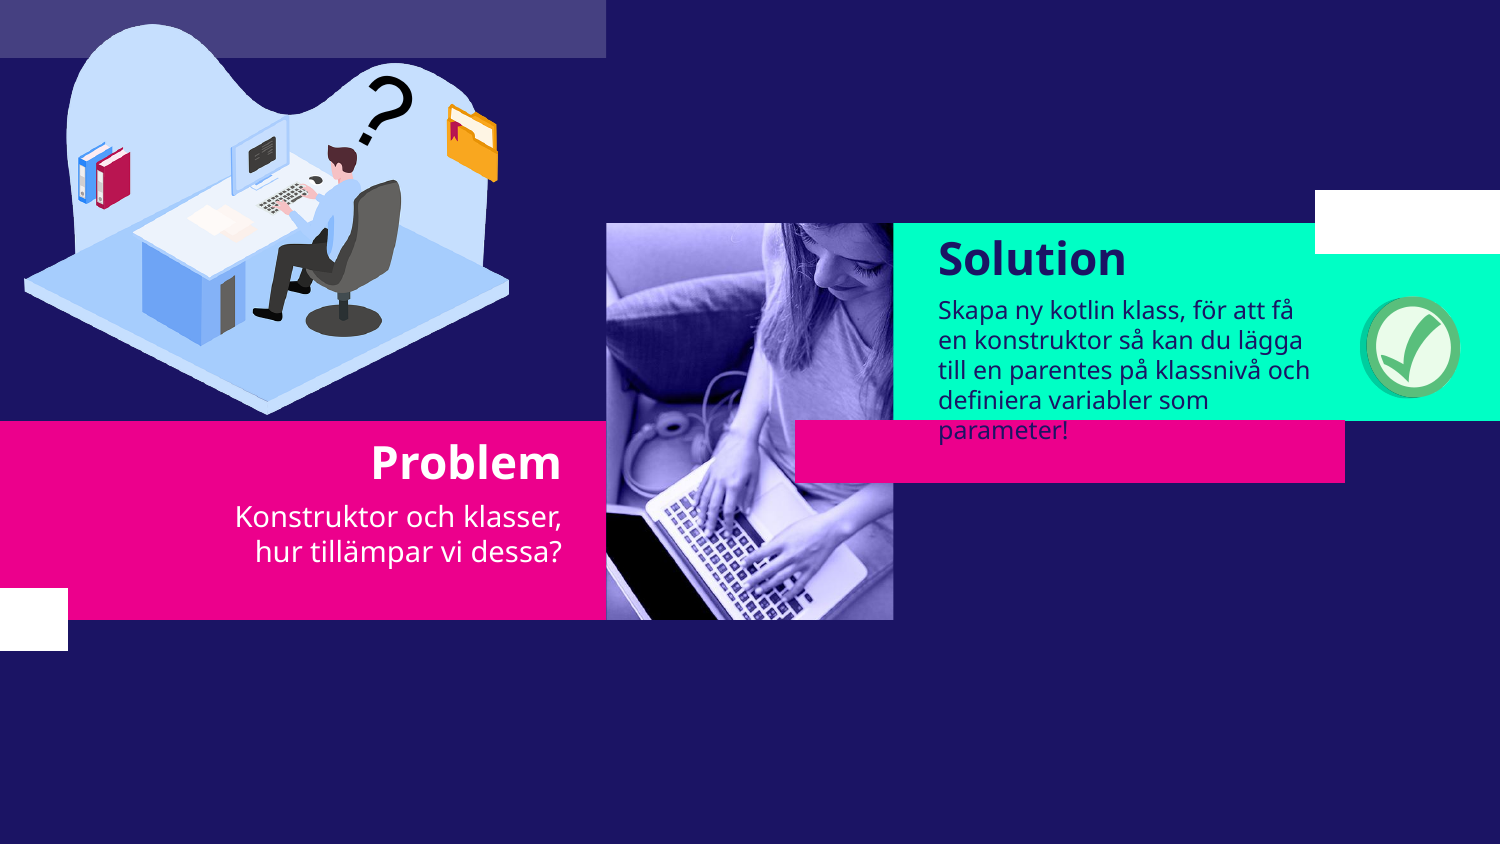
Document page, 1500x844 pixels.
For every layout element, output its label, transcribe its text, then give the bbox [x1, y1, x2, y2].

subtitle Konstruktor och klasser, hur tillämpar vi dessa? [185, 498, 578, 575]
title Solution [923, 235, 1316, 280]
picture [606, 222, 894, 620]
text_box [898, 419, 1346, 483]
title Problem [184, 439, 578, 483]
picture [1358, 294, 1462, 401]
subtitle Skapa ny kotlin klass, för att få en konstruktor så kan du lägga till en parentes på klassnivå och definiera variabler som parameter! [923, 294, 1346, 372]
picture [24, 24, 509, 415]
